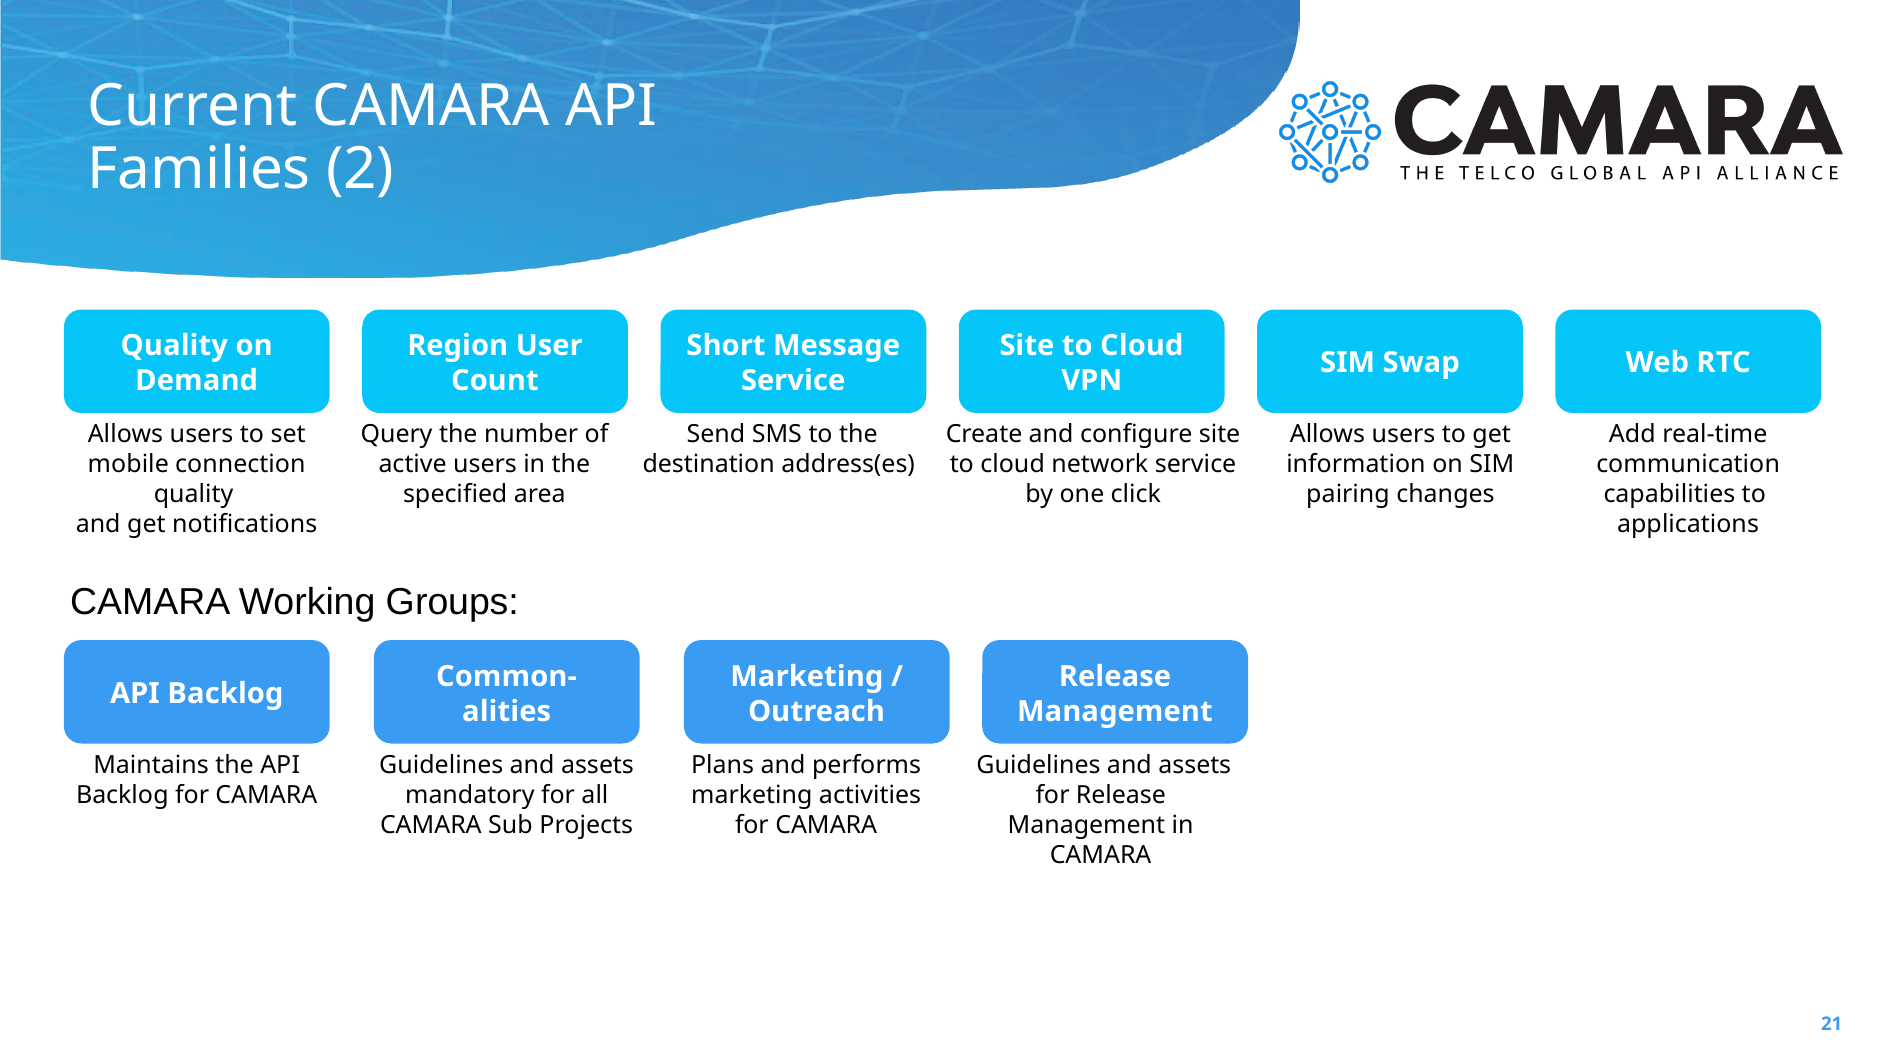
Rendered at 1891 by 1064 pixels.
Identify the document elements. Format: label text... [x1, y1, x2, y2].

text_box Site to Cloud VPN [956, 307, 1227, 416]
title Current CAMARA API Families (2) [72, 67, 1869, 197]
text_box Marketing / Outreach [681, 637, 952, 741]
text_box Release Management [980, 637, 1251, 741]
text_box Add real-time communication capabilities to applications [1541, 410, 1835, 545]
text_box Query the number of active users in the specified area [344, 410, 631, 516]
text_box SIM Swap [1254, 307, 1525, 410]
text_box Guidelines and assets mandatory for all CAMARA Sub Projects [360, 741, 654, 846]
text_box API Backlog [61, 637, 332, 741]
text_box Maintains the API Backlog for CAMARA [50, 741, 344, 816]
text_box Allows users to get information on SIM pairing changes [1254, 410, 1547, 516]
text_box Create and configure site to cloud network service by one click [927, 410, 1254, 516]
text_box Quality on Demand [61, 307, 332, 410]
text_box Web RTC [1553, 307, 1824, 410]
text_box Send SMS to the destination address(es) [631, 410, 933, 486]
text_box Region User Count [360, 307, 631, 410]
picture [0, 0, 1300, 278]
text_box Plans and performs marketing activities for CAMARA [659, 741, 953, 846]
text_box Common-alities [371, 637, 642, 741]
text_box Allows users to set mobile connection quality and get notifications [50, 410, 344, 545]
text_box Short Message Service [658, 307, 929, 410]
text_box CAMARA Working Groups: [55, 569, 535, 630]
text_box Guidelines and assets for Release Management in CAMARA [947, 741, 1255, 876]
